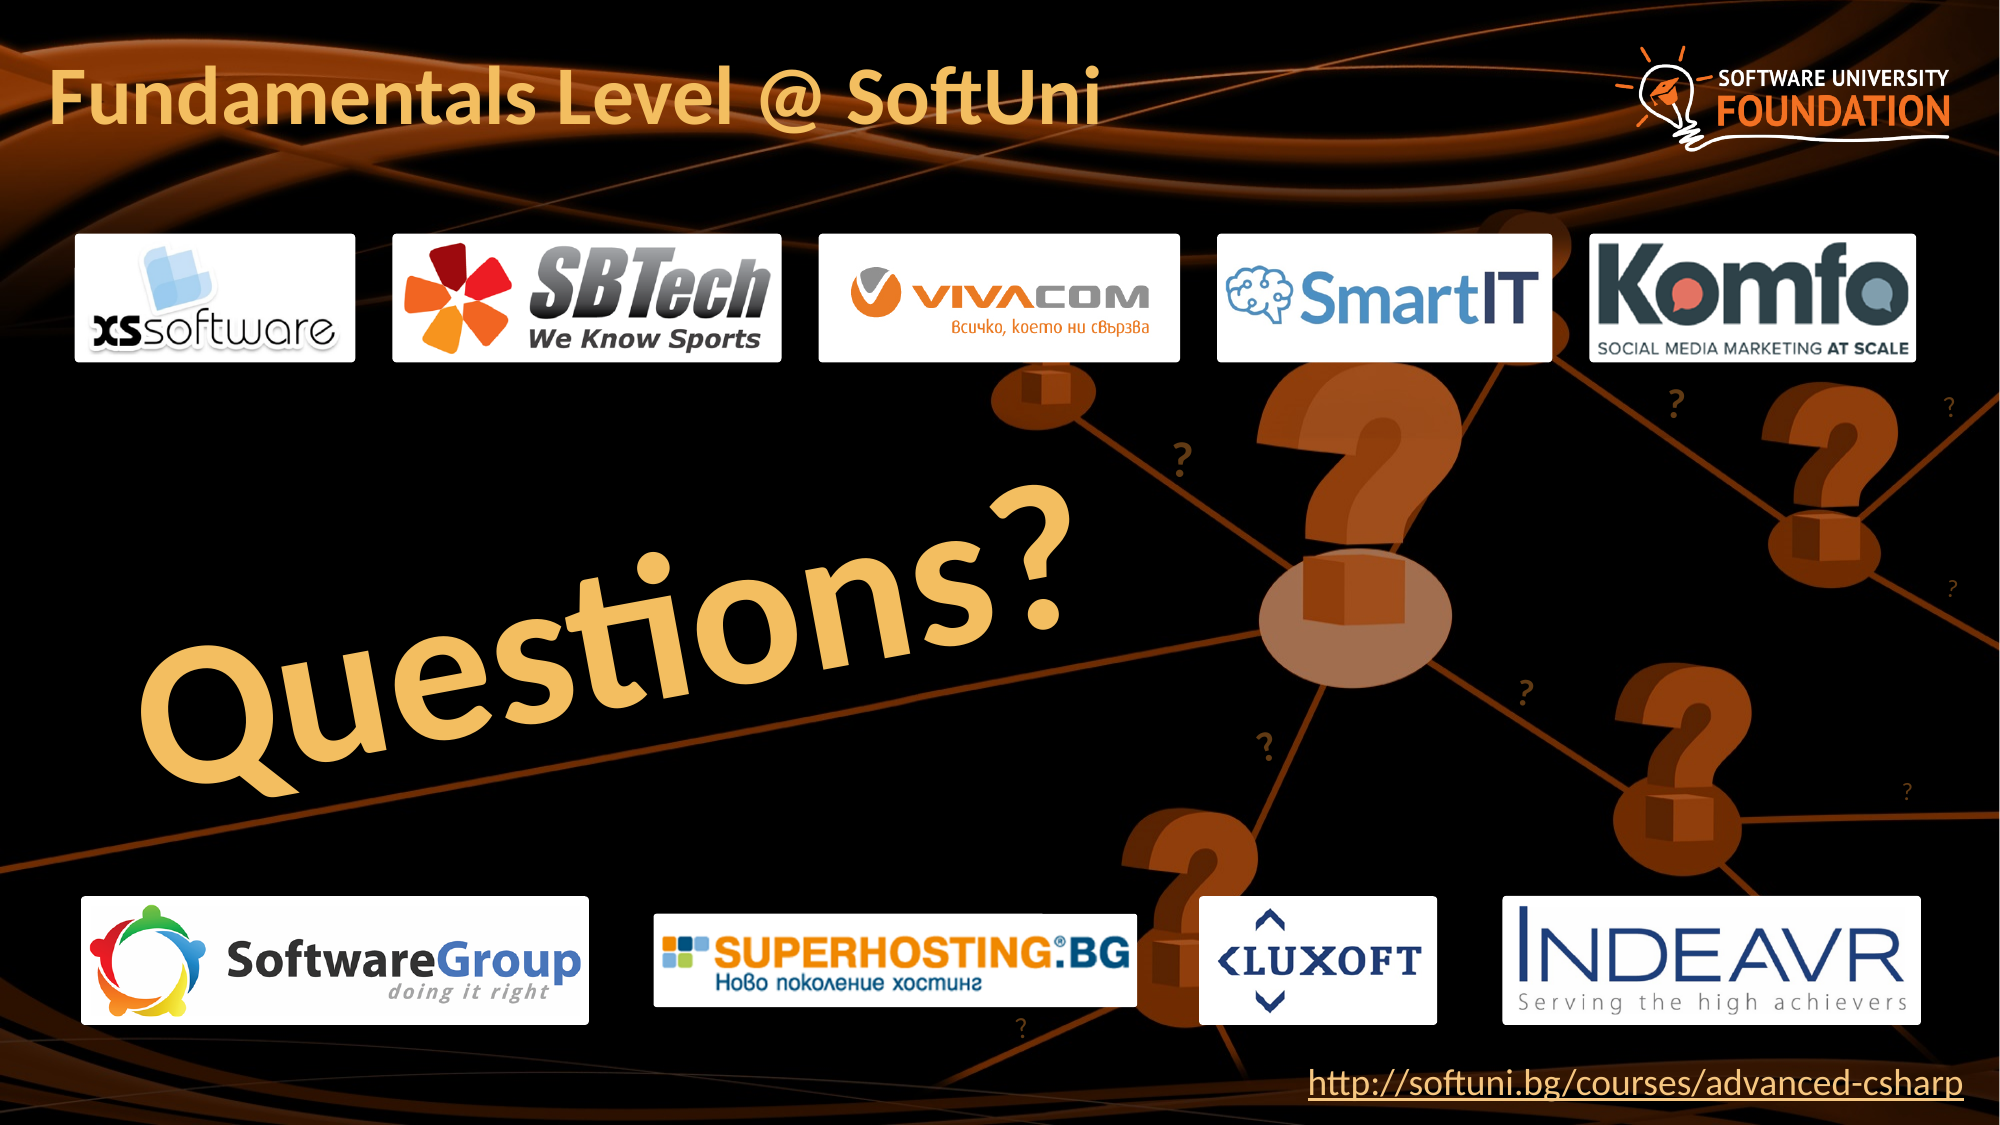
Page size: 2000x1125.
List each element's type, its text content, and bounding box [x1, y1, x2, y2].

picture [0, 0, 2000, 1125]
title Fundamentals Level @ SoftUni [30, 6, 1602, 189]
list http://softuni.bg/courses/advanced-csharp [250, 1050, 1971, 1110]
